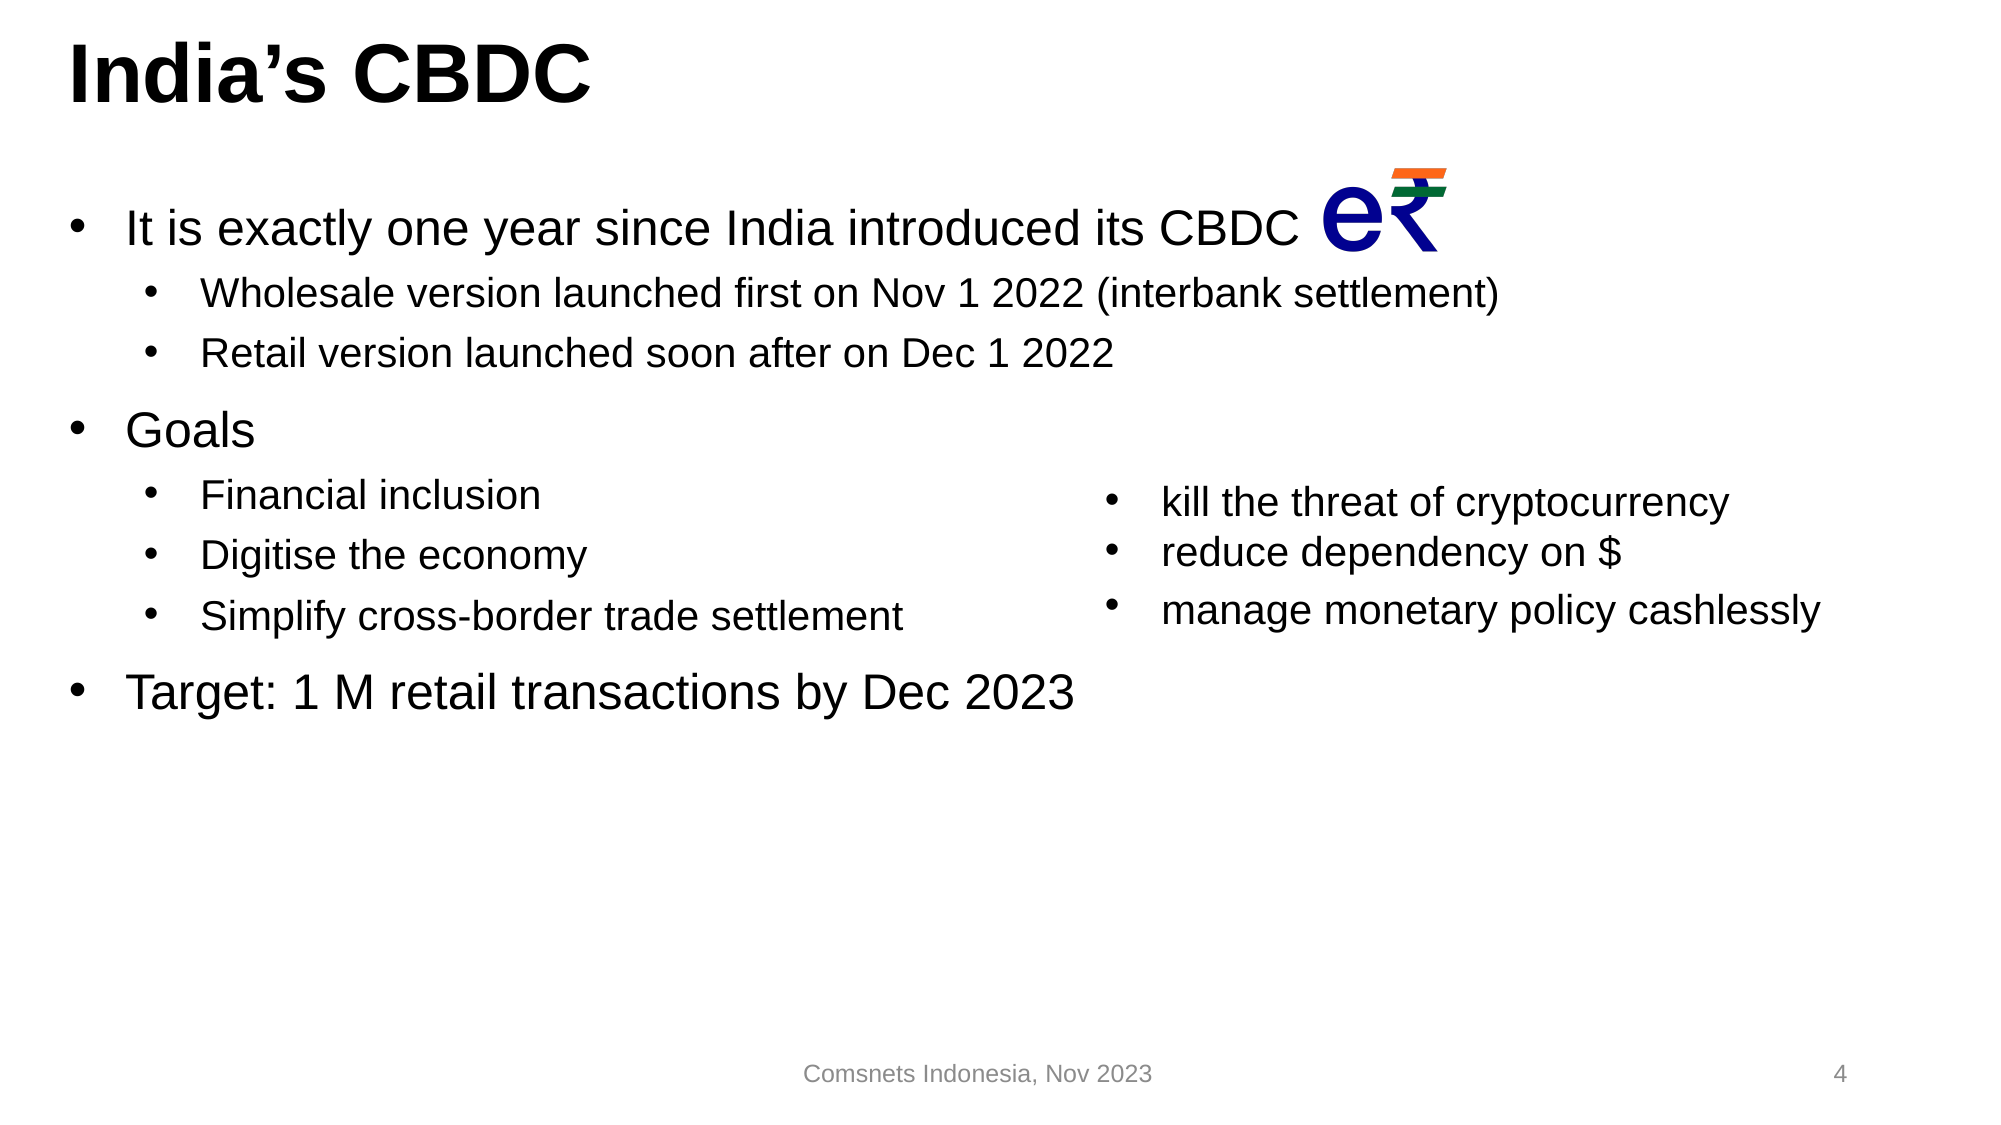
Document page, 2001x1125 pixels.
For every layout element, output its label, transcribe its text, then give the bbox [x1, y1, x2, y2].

picture [1318, 165, 1452, 255]
text_box kill the threat of cryptocurrency reduce dependency on $ manage monetary policy cashlessly [1090, 467, 1851, 642]
list It is exactly one year since India introduced its CBDC Wholesale version launched first on Nov 1 2022 (interbank settlement) Retail version launched soon after on Dec 1 2022 Goals Financial inclusion Digitise the economy Simplify cross-border trade settlement Target: 1 M retail transactions by Dec 2023 [53, 187, 1963, 484]
slide_number 4 [1412, 1042, 1863, 1103]
title India’s CBDC [53, 4, 1982, 147]
footer Comsnets Indonesia, Nov 2023 [592, 1042, 1365, 1103]
